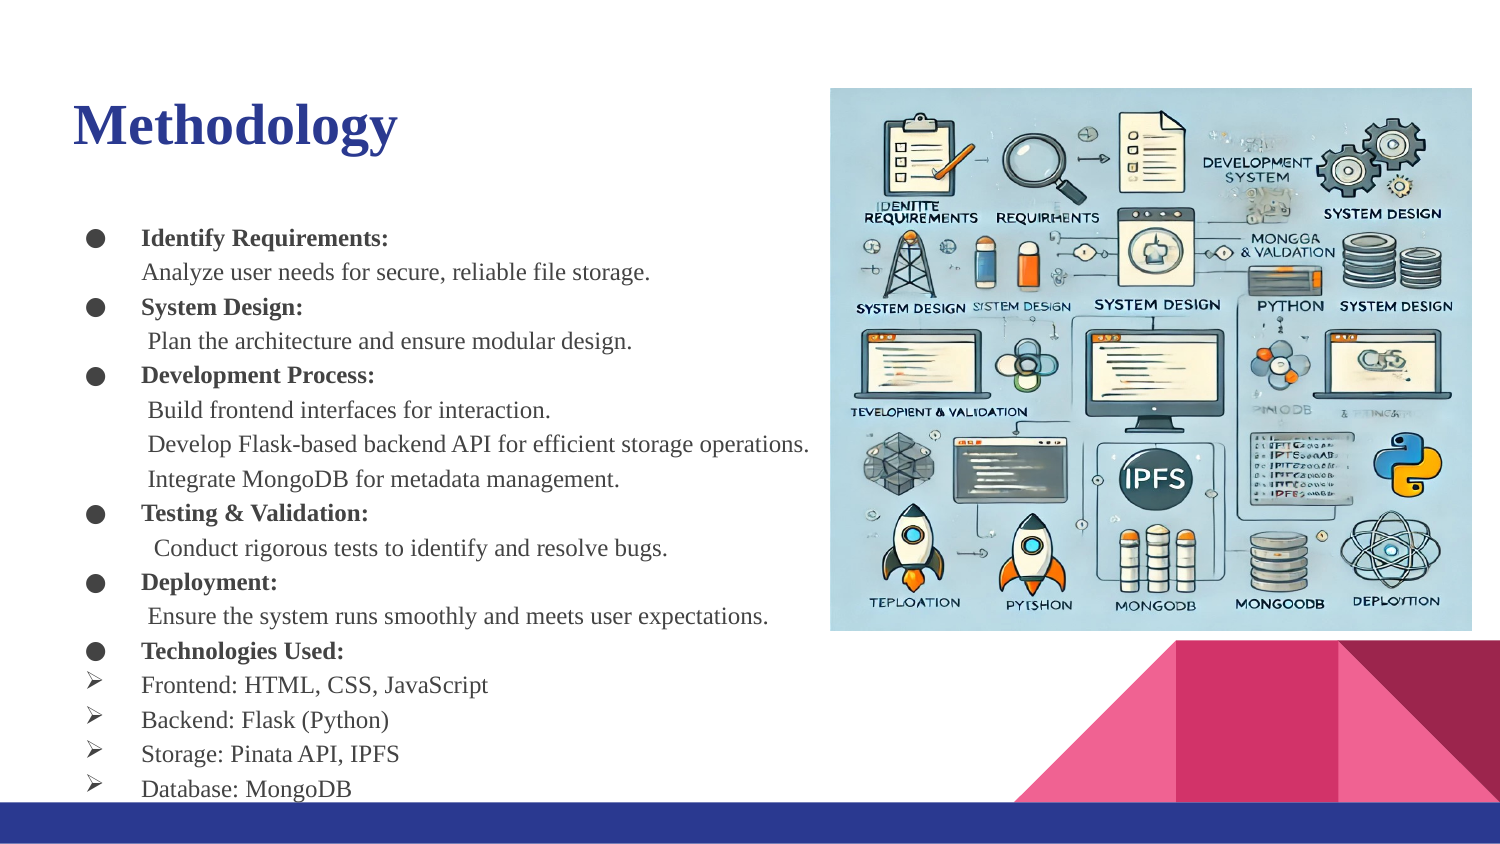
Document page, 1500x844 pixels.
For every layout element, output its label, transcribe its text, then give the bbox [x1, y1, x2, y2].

title Methodology [58, 71, 1457, 171]
list Identify Requirements: Analyze user needs for secure, reliable file storage. System Design: Plan the architecture and ensure modular design. Development Process: Build frontend interfaces for interaction. Develop Flask-based backend API for efficient storage operations. Integrate MongoDB for metadata management. Testing & Validation: Conduct rigorous tests to identify and resolve bugs. Deployment: Ensure the system runs smoothly and meets user expectations. Technologies Used: Frontend: HTML, CSS, JavaScript Backend: Flask (Python) Storage: Pinata API, IPFS Database: MongoDB [51, 201, 1449, 750]
picture [829, 88, 1472, 631]
